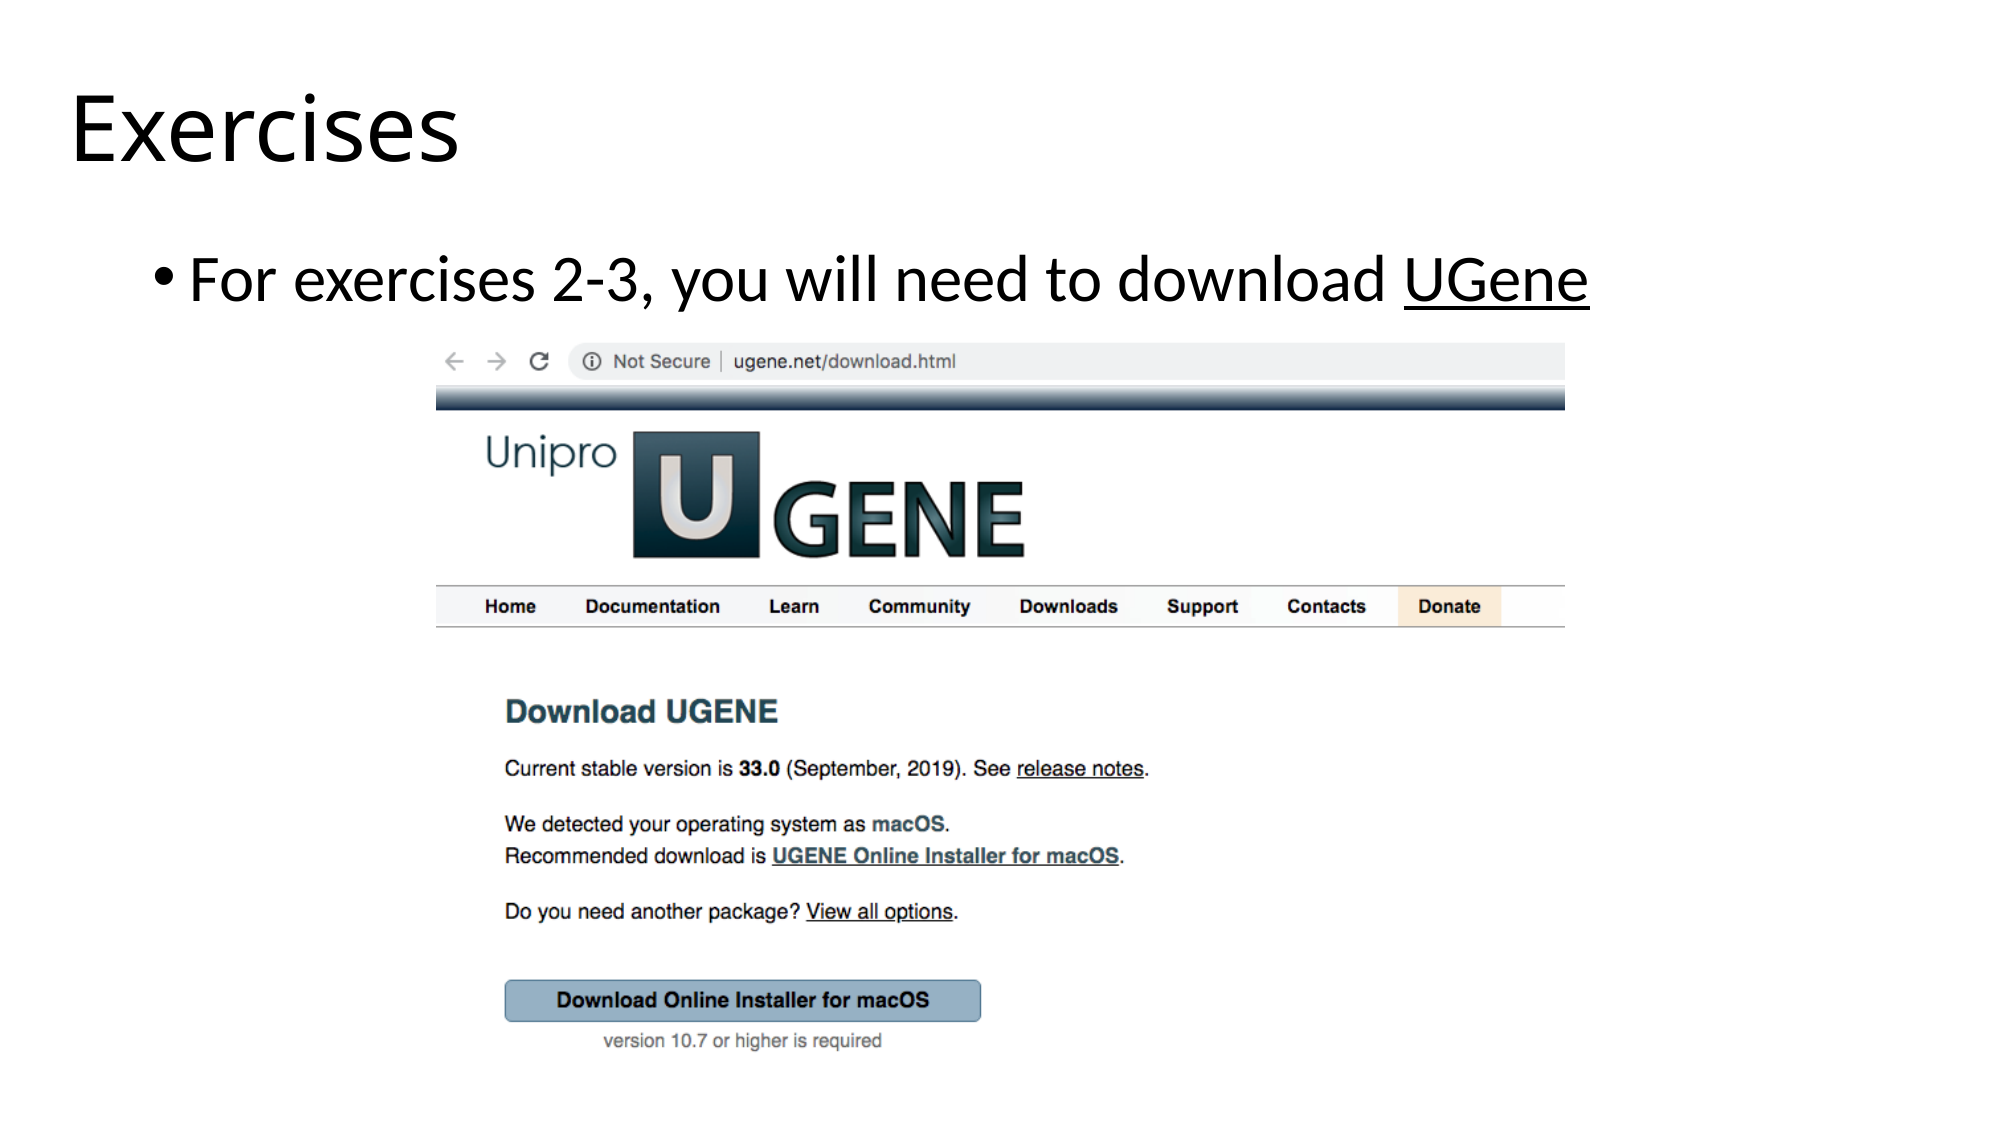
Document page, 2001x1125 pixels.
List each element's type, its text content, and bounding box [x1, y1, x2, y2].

list For exercises 2-3, you will need to download UGene [137, 236, 1863, 1011]
title Exercises [53, 59, 1948, 205]
picture [436, 339, 1565, 1095]
